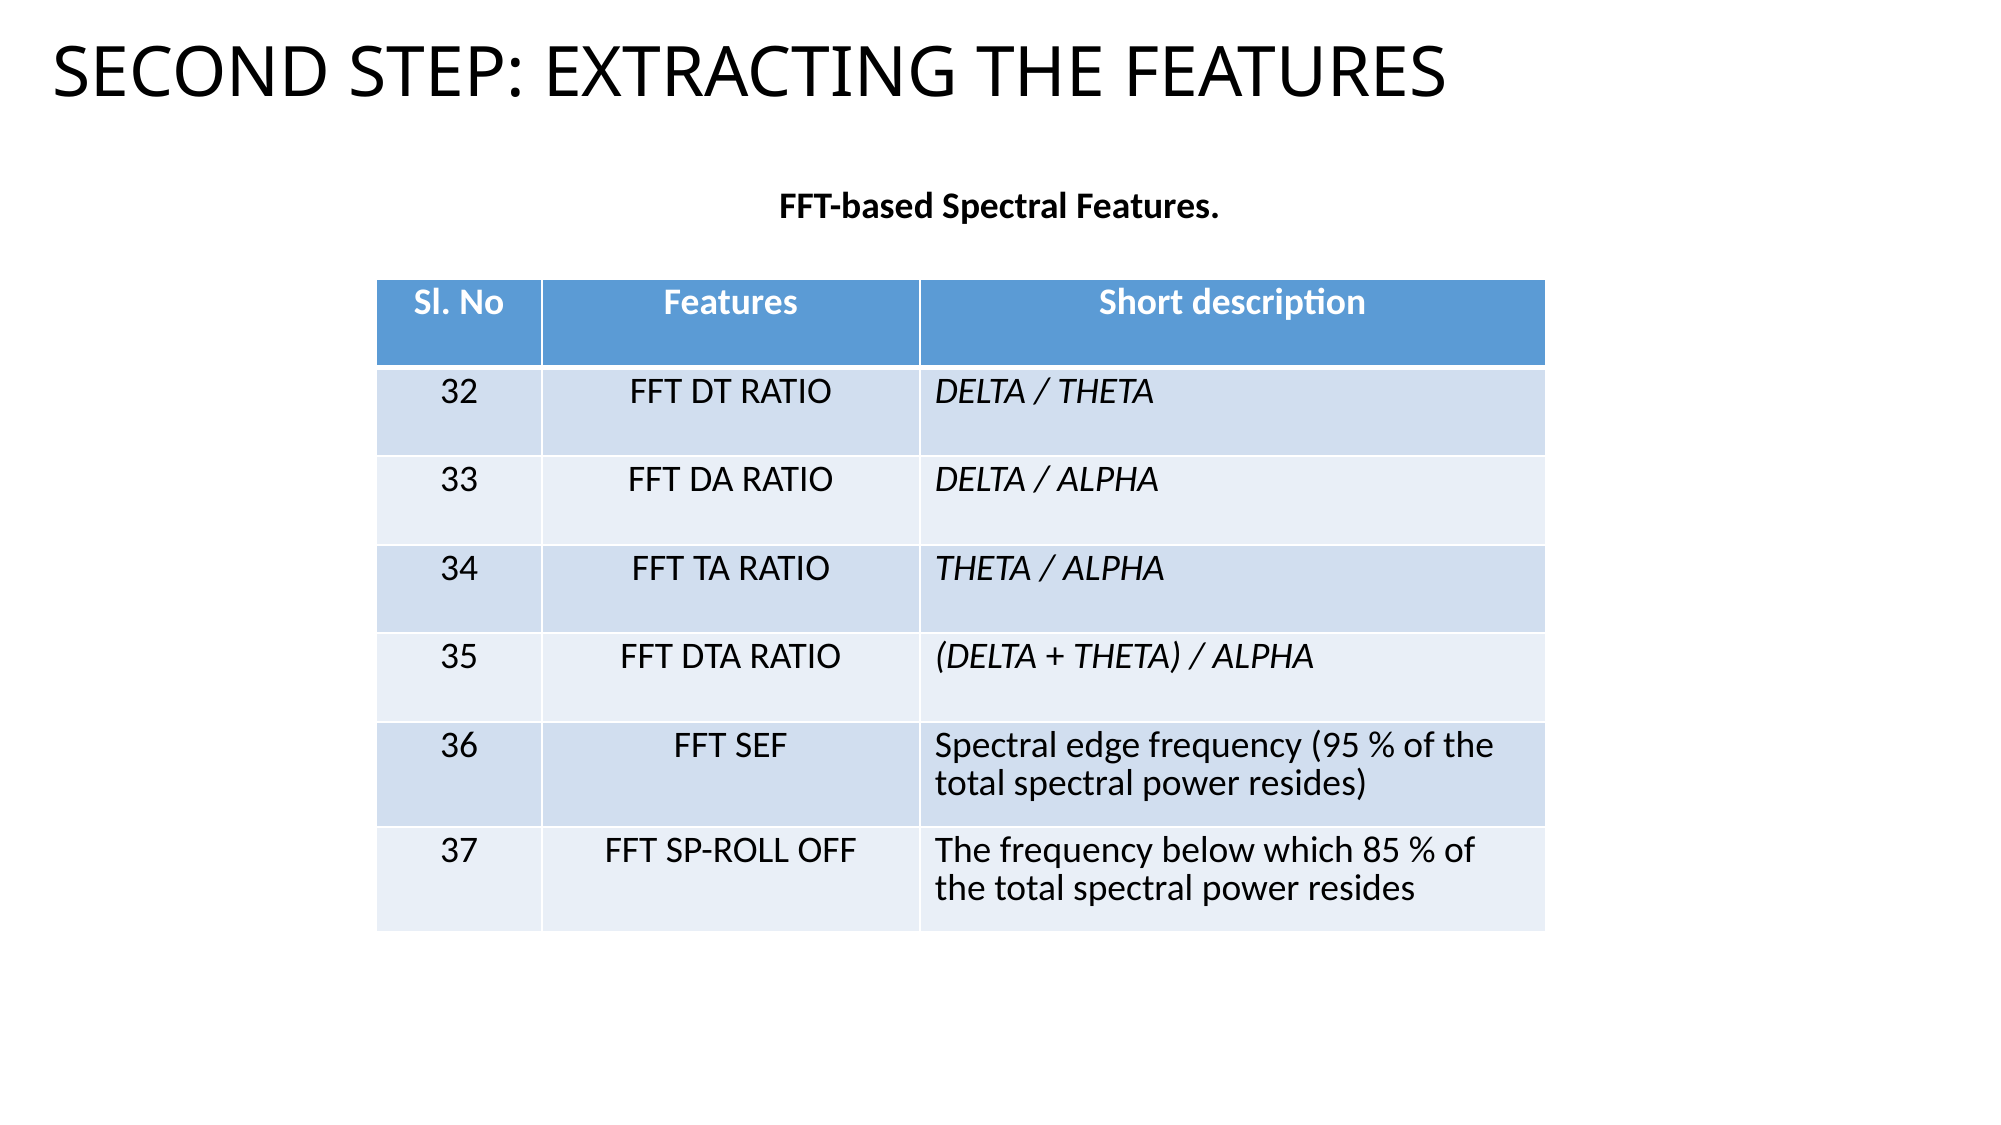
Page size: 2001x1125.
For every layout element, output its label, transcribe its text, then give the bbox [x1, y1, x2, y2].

table_cell The frequency below which 85 % of the total spectral power resides [921, 828, 1545, 931]
table_cell FFT DTA RATIO [543, 634, 919, 721]
table_cell DELTA / THETA [921, 370, 1545, 455]
table_cell 33 [377, 457, 541, 544]
table_cell DELTA / ALPHA [921, 457, 1545, 544]
table_cell THETA / ALPHA [921, 546, 1545, 632]
table_cell FFT DT RATIO [543, 370, 919, 455]
table_header Short description [921, 280, 1545, 365]
table_cell Spectral edge frequency (95 % of the total spectral power resides) [921, 723, 1545, 826]
table_cell FFT SP-ROLL OFF [543, 828, 919, 931]
table_header Sl. No [377, 280, 541, 365]
table_cell FFT DA RATIO [543, 457, 919, 544]
text_box FFT-based Spectral Features. [373, 174, 1626, 234]
table_cell 34 [377, 546, 541, 632]
table_header Features [543, 280, 919, 365]
table_cell 35 [377, 634, 541, 721]
table_cell 36 [377, 723, 541, 826]
title SECOND STEP: EXTRACTING THE FEATURES [37, 19, 1763, 123]
table_cell 37 [377, 828, 541, 931]
table_cell (DELTA + THETA) / ALPHA [921, 634, 1545, 721]
table_cell 32 [377, 370, 541, 455]
table_cell FFT TA RATIO [543, 546, 919, 632]
table_cell FFT SEF [543, 723, 919, 826]
